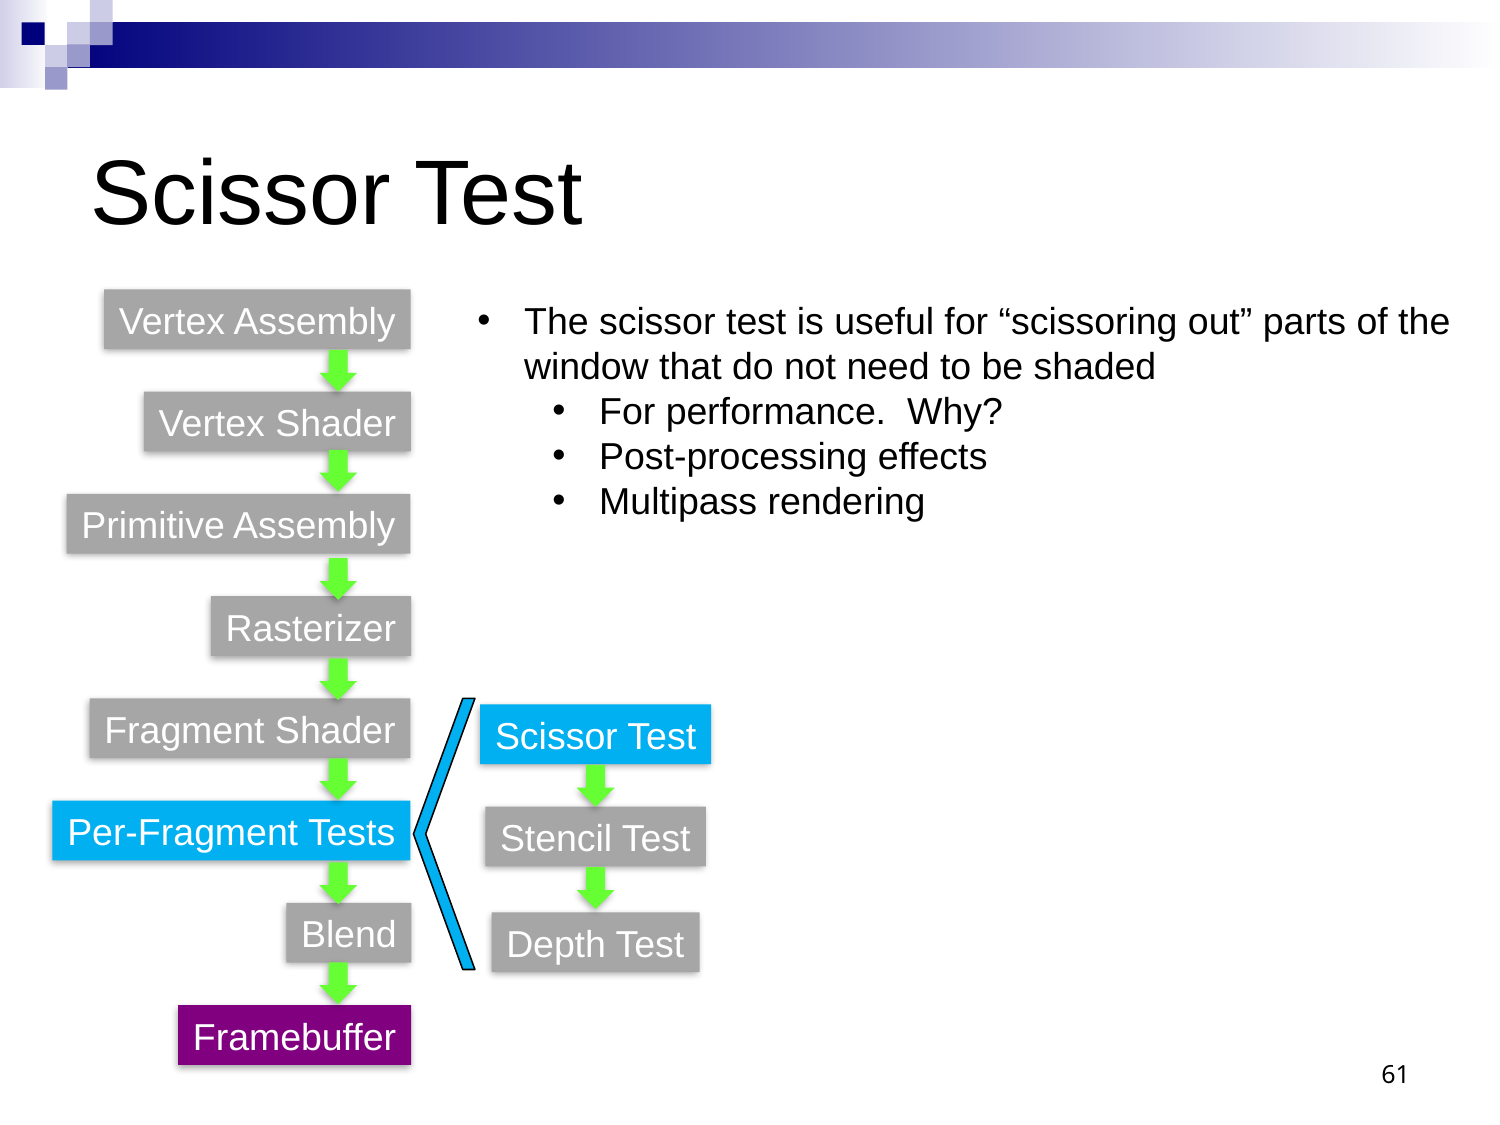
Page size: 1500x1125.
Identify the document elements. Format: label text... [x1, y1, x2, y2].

text_box [319, 862, 358, 905]
text_box Per-Fragment Tests [52, 800, 411, 861]
text_box [319, 349, 358, 392]
text_box [576, 867, 615, 909]
slide_number 61 [1074, 1025, 1425, 1100]
text_box Framebuffer [178, 1005, 412, 1065]
text_box Stencil Test [485, 806, 706, 867]
text_box The scissor test is useful for “scissoring out” parts of the window that do not need to be shaded For performance. Why? Post-processing effects Multipass rendering [462, 289, 1475, 665]
text_box [319, 758, 358, 800]
text_box [319, 449, 358, 492]
text_box Scissor Test [480, 704, 712, 765]
text_box Vertex Shader [143, 391, 411, 452]
text_box [319, 558, 358, 600]
text_box Blend [286, 902, 412, 963]
text_box [319, 962, 358, 1005]
text_box [413, 698, 475, 970]
text_box Depth Test [491, 912, 700, 973]
text_box [319, 658, 358, 700]
title Scissor Test [75, 75, 1425, 300]
text_box Fragment Shader [89, 698, 411, 759]
text_box Rasterizer [210, 596, 412, 656]
text_box Vertex Assembly [104, 289, 411, 350]
text_box Primitive Assembly [66, 493, 411, 554]
text_box [576, 764, 615, 807]
